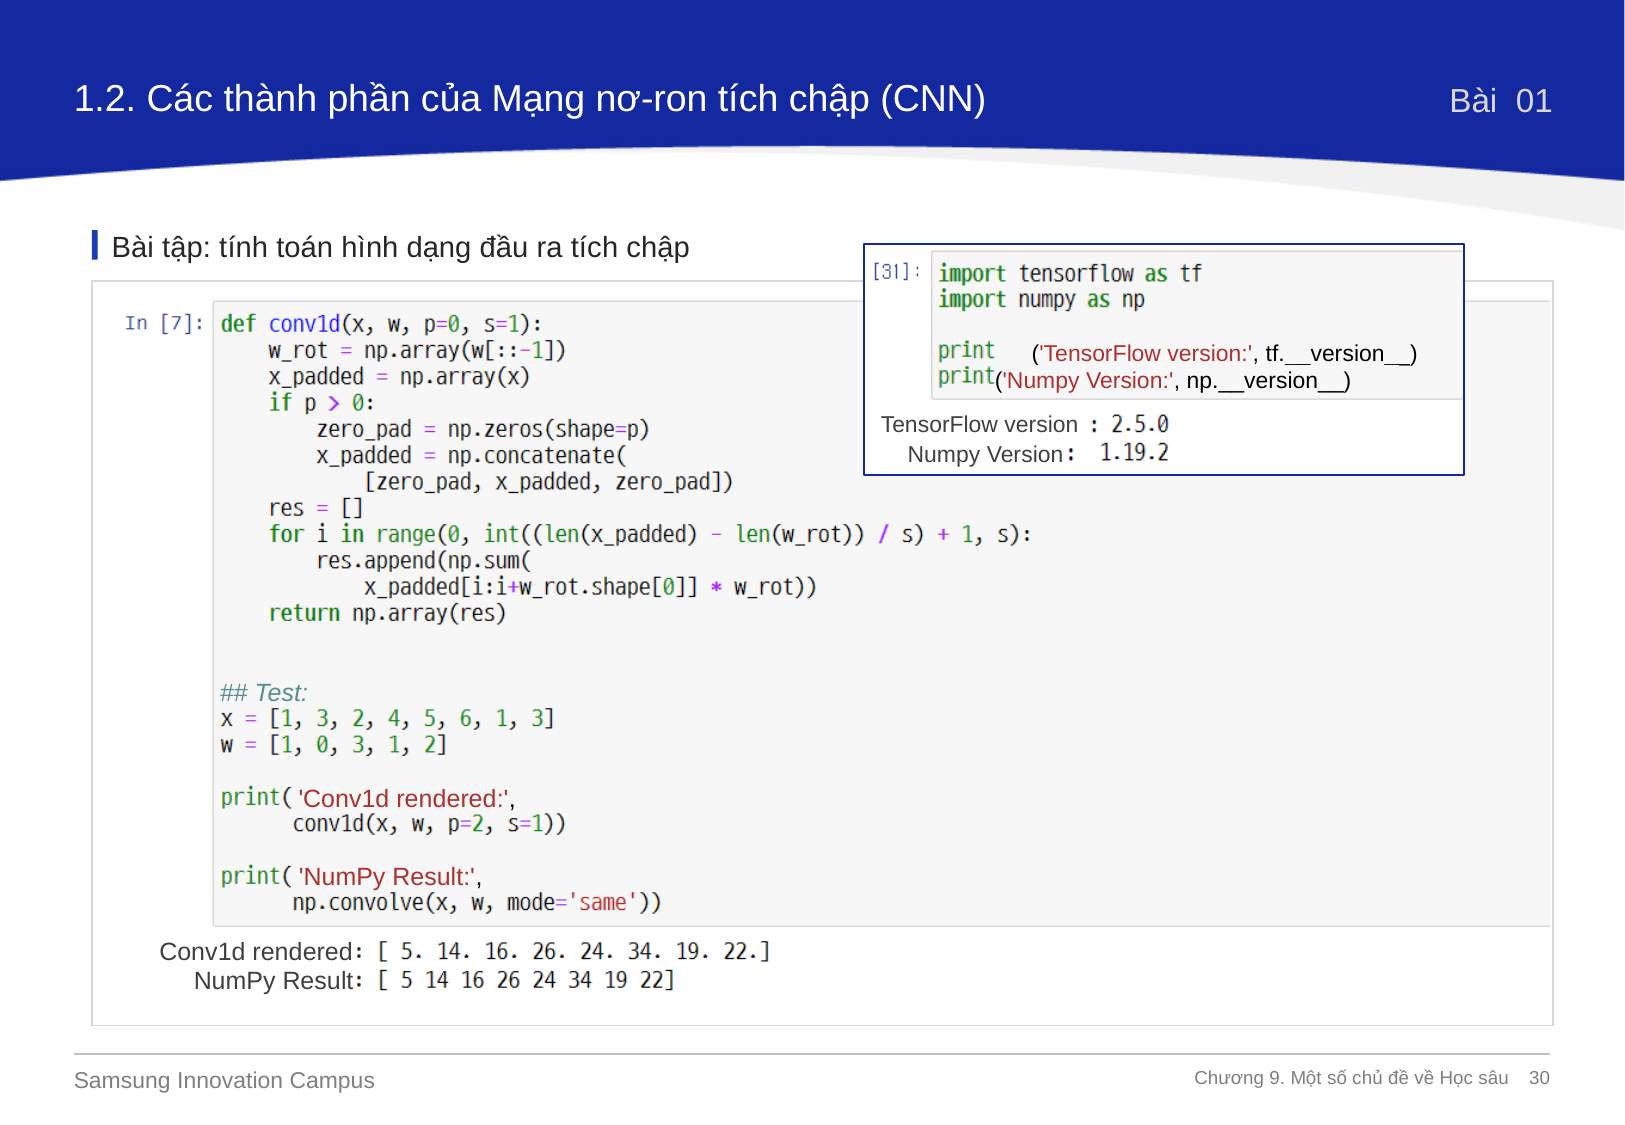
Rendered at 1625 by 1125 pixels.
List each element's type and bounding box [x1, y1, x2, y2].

picture [0, 0, 1625, 1125]
text_box [91, 280, 1554, 1026]
text_box [73, 73, 1554, 120]
text_box [91, 228, 1528, 264]
text_box [864, 244, 1463, 475]
